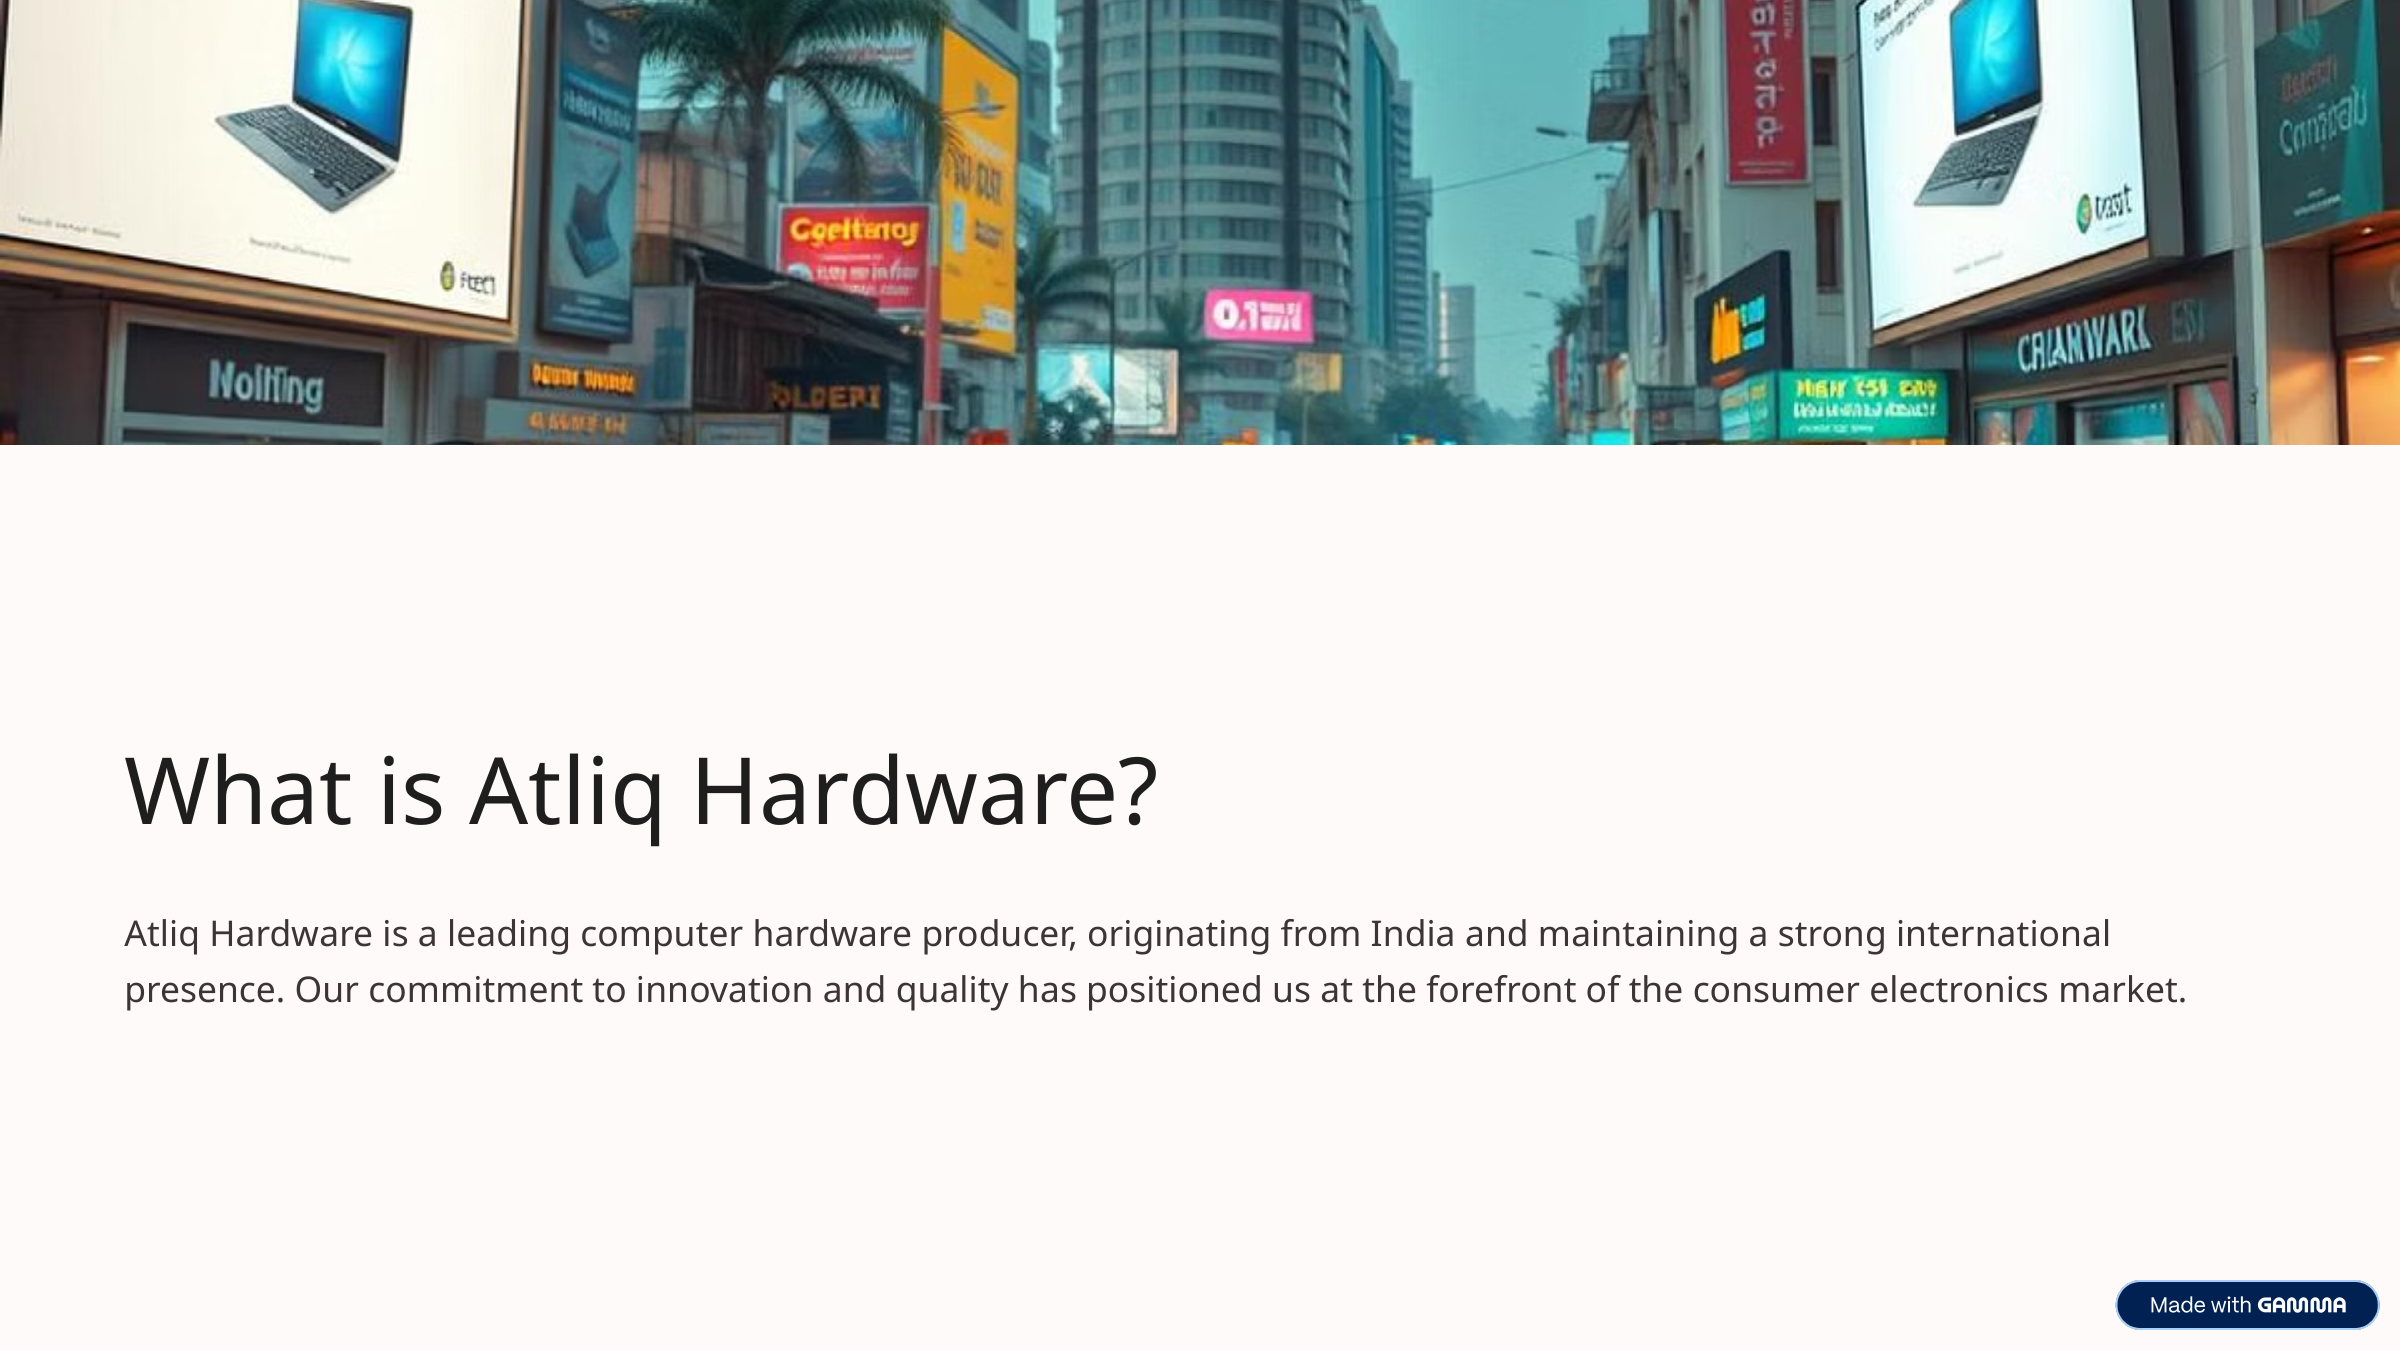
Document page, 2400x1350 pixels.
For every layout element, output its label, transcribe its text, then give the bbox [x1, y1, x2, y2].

picture [2106, 1271, 2389, 1339]
text_box Atliq Hardware is a leading computer hardware producer, originating from India and maintaining a strong international presence. Our commitment to innovation and quality has positioned us at the forefront of the consumer electronics market. [124, 896, 2276, 1068]
text_box What is Atliq Hardware? [124, 726, 1278, 844]
picture [0, 0, 2400, 445]
